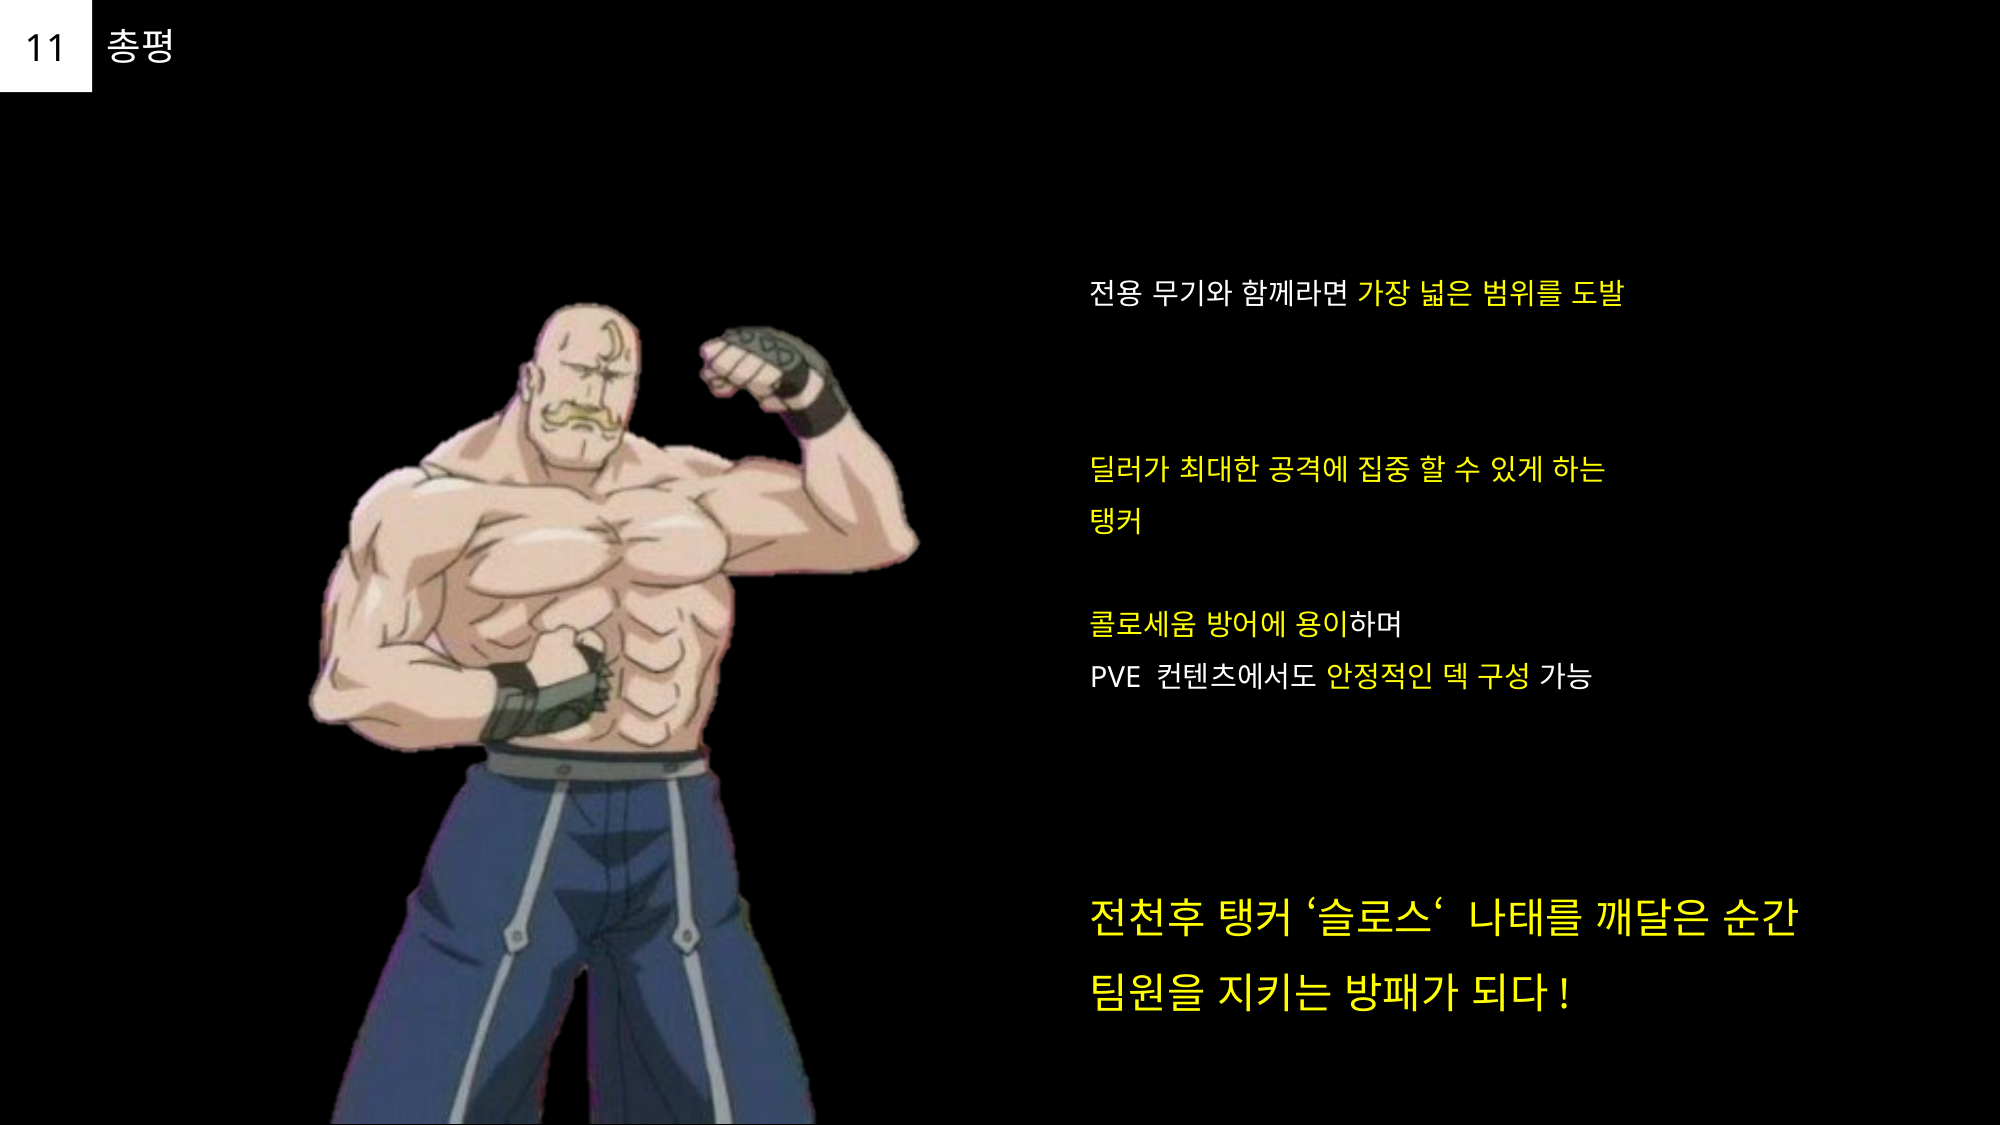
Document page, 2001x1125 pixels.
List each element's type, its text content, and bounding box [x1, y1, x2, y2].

text_box 전천후 탱커 ‘슬로스‘ 나태를 깨달은 순간 팀원을 지키는 방패가 되다! [1168, 859, 1818, 1025]
text_box 11 [0, 0, 93, 93]
text_box 총평 [92, 15, 604, 76]
text_box 콜로세움 방어에 용이하며 PVE 컨텐츠에서도 안정적인 덱 구성 가능 [1168, 581, 1679, 701]
picture [0, 249, 1168, 1124]
text_box 전용 무기와 함께라면 가장 넓은 범위를 도발 [1168, 250, 1679, 318]
text_box 딜러가 최대한 공격에 집중 할 수 있게 하는 탱커 [1168, 426, 1679, 547]
